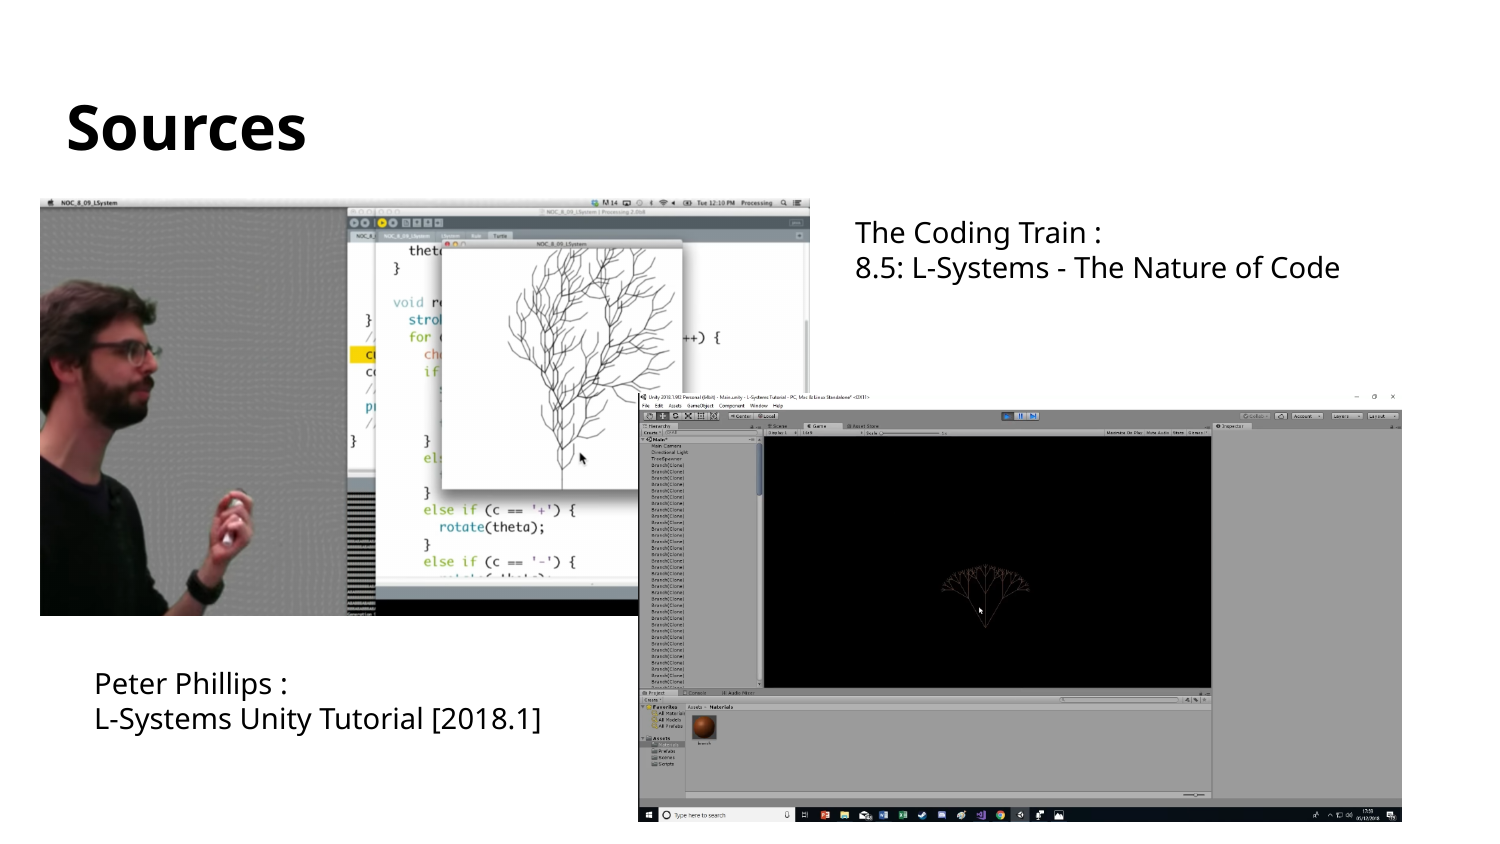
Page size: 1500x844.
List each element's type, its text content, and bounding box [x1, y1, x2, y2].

text_box Peter Phillips : L-Systems Unity Tutorial [2018.1] [79, 650, 606, 782]
title Sources [51, 72, 1449, 176]
text_box The Coding Train : 8.5: L-Systems - The Nature of Code [840, 198, 1367, 331]
picture [40, 198, 1402, 822]
